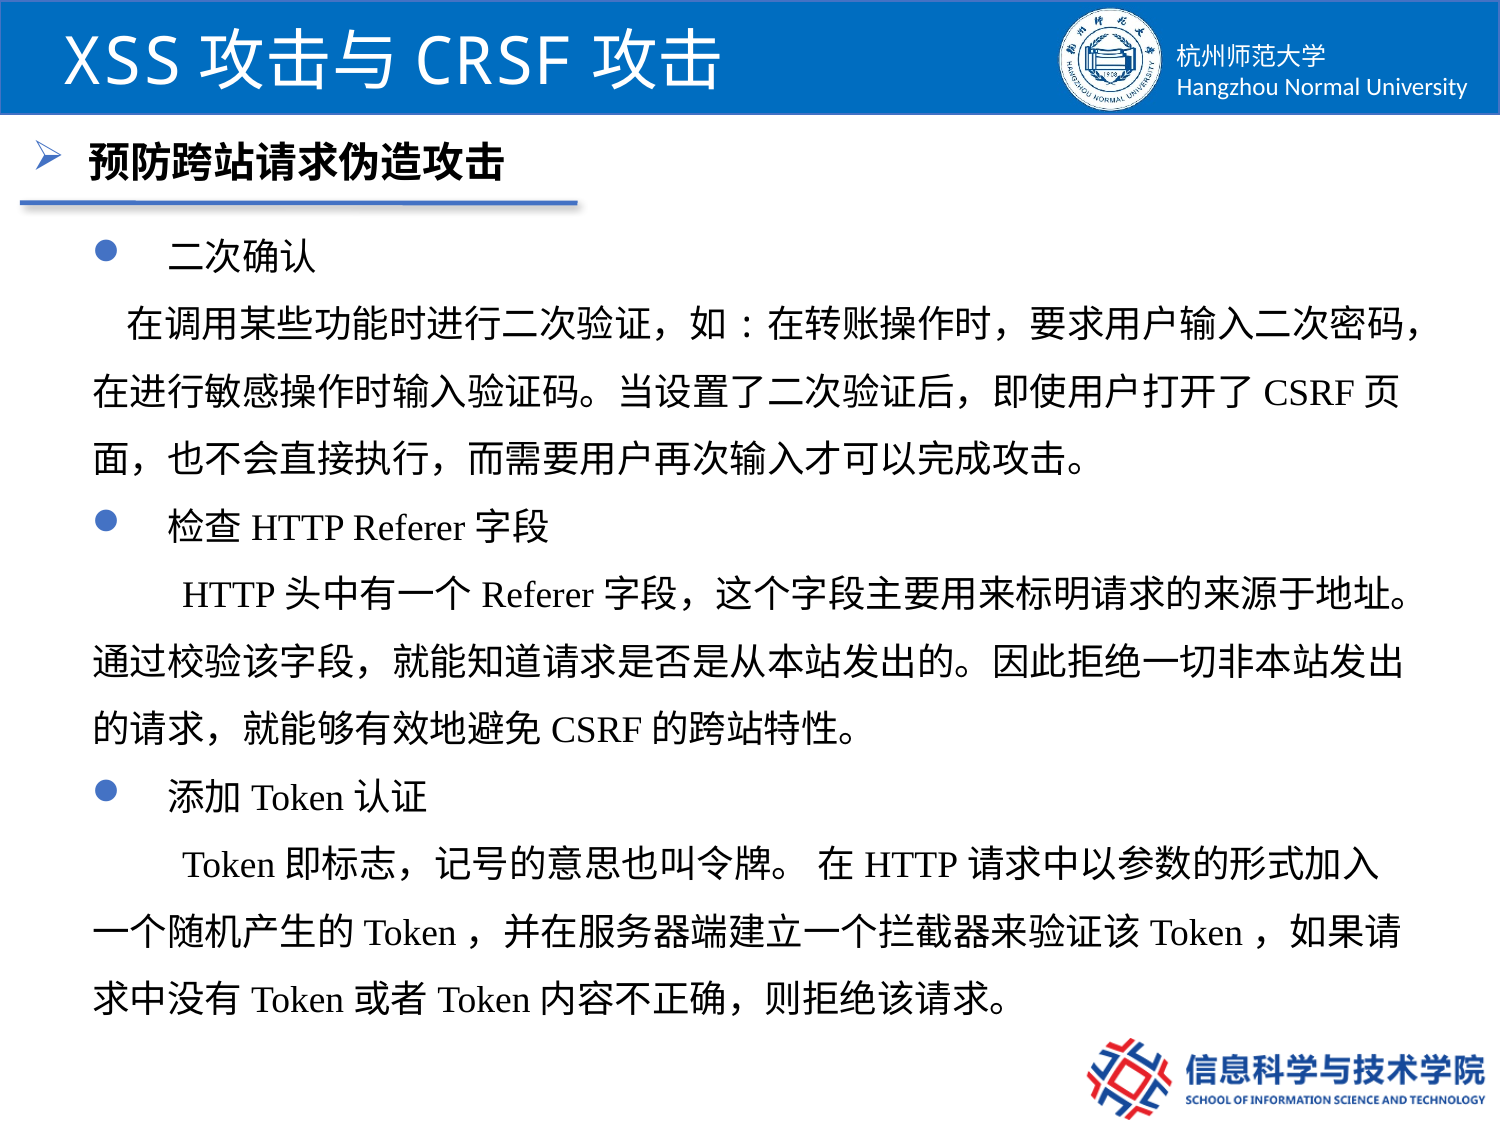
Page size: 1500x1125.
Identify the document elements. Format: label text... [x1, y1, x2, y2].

text_box [0, 0, 1500, 115]
text_box 二次确认 在调用某些功能时进行二次验证，如:在转账操作时，要求用户输入二次密码，在进行敏感操作时输入验证码。当设置了二次验证后，即使用户打开了CSRF页面，也不会直接执行，而需要用户再次输入才可以完成攻击。 检查HTTP Referer字段 HTTP头中有一个Referer字段，这个字段主要用来标明请求的来源于地址。通过校验该字段，就能知道请求是否是从本站发出的。因此拒绝一切非本站发出的请求，就能够有效地避免CSRF的跨站特性。 添加Token认证 Token即标志，记号的意思也叫令牌。 在HTTP请求中以参数的形式加入一个随机产生的Token，并在服务器端建立一个拦截器来验证该Token，如果请求中没有Token或者Token内容不正确，则拒绝该请求。 [77, 202, 1425, 1125]
text_box 杭州师范大学 Hangzhou Normal University [1163, 32, 1500, 108]
picture [1072, 1037, 1500, 1122]
text_box XSS攻击与CRSF攻击 [5, 11, 783, 103]
text_box 预防跨站请求伪造攻击 [17, 127, 750, 243]
picture [1057, 6, 1163, 112]
